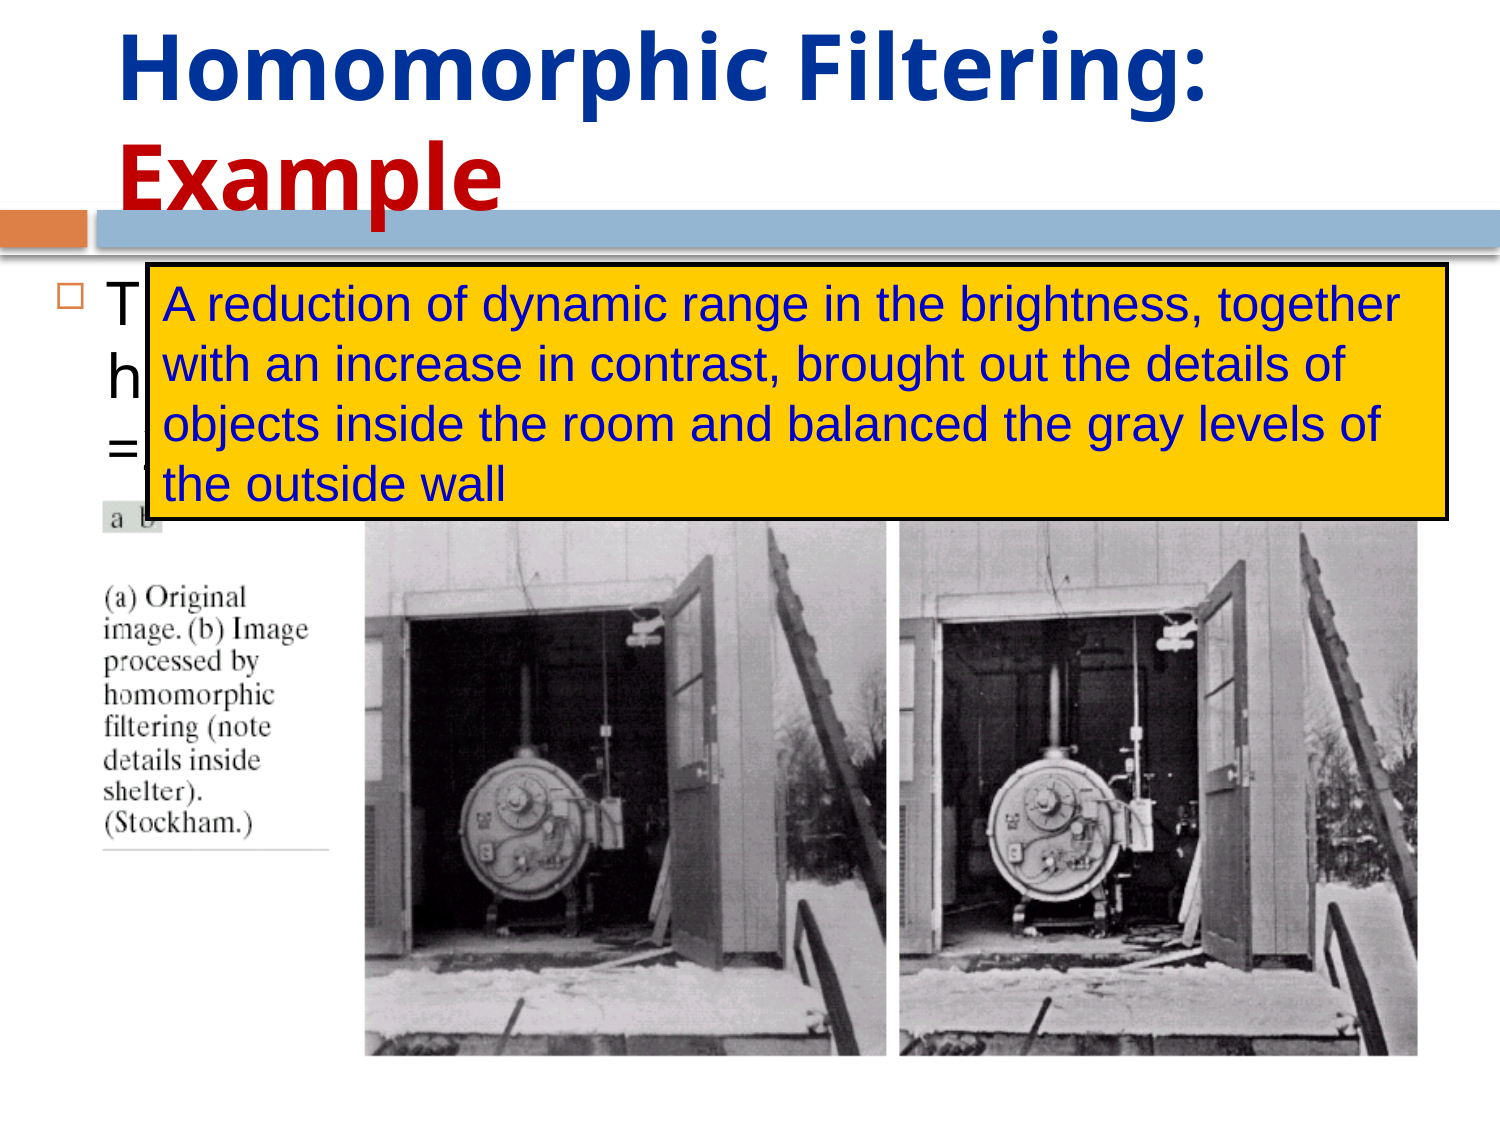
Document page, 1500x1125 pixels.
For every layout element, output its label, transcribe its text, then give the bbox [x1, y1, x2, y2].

picture [85, 476, 1448, 1101]
text_box A reduction of dynamic range in the brightness, together with an increase in contrast, brought out the details of objects inside the room and balanced the gray levels of the outside wall [147, 264, 1447, 476]
text_box The result of processing this image by homomorphic filtering is with =0.5 and =2.0 in the above filter function [39, 257, 1500, 1001]
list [501, 310, 579, 420]
title Homomorphic Filtering: Example [100, 37, 1438, 200]
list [879, 312, 975, 420]
